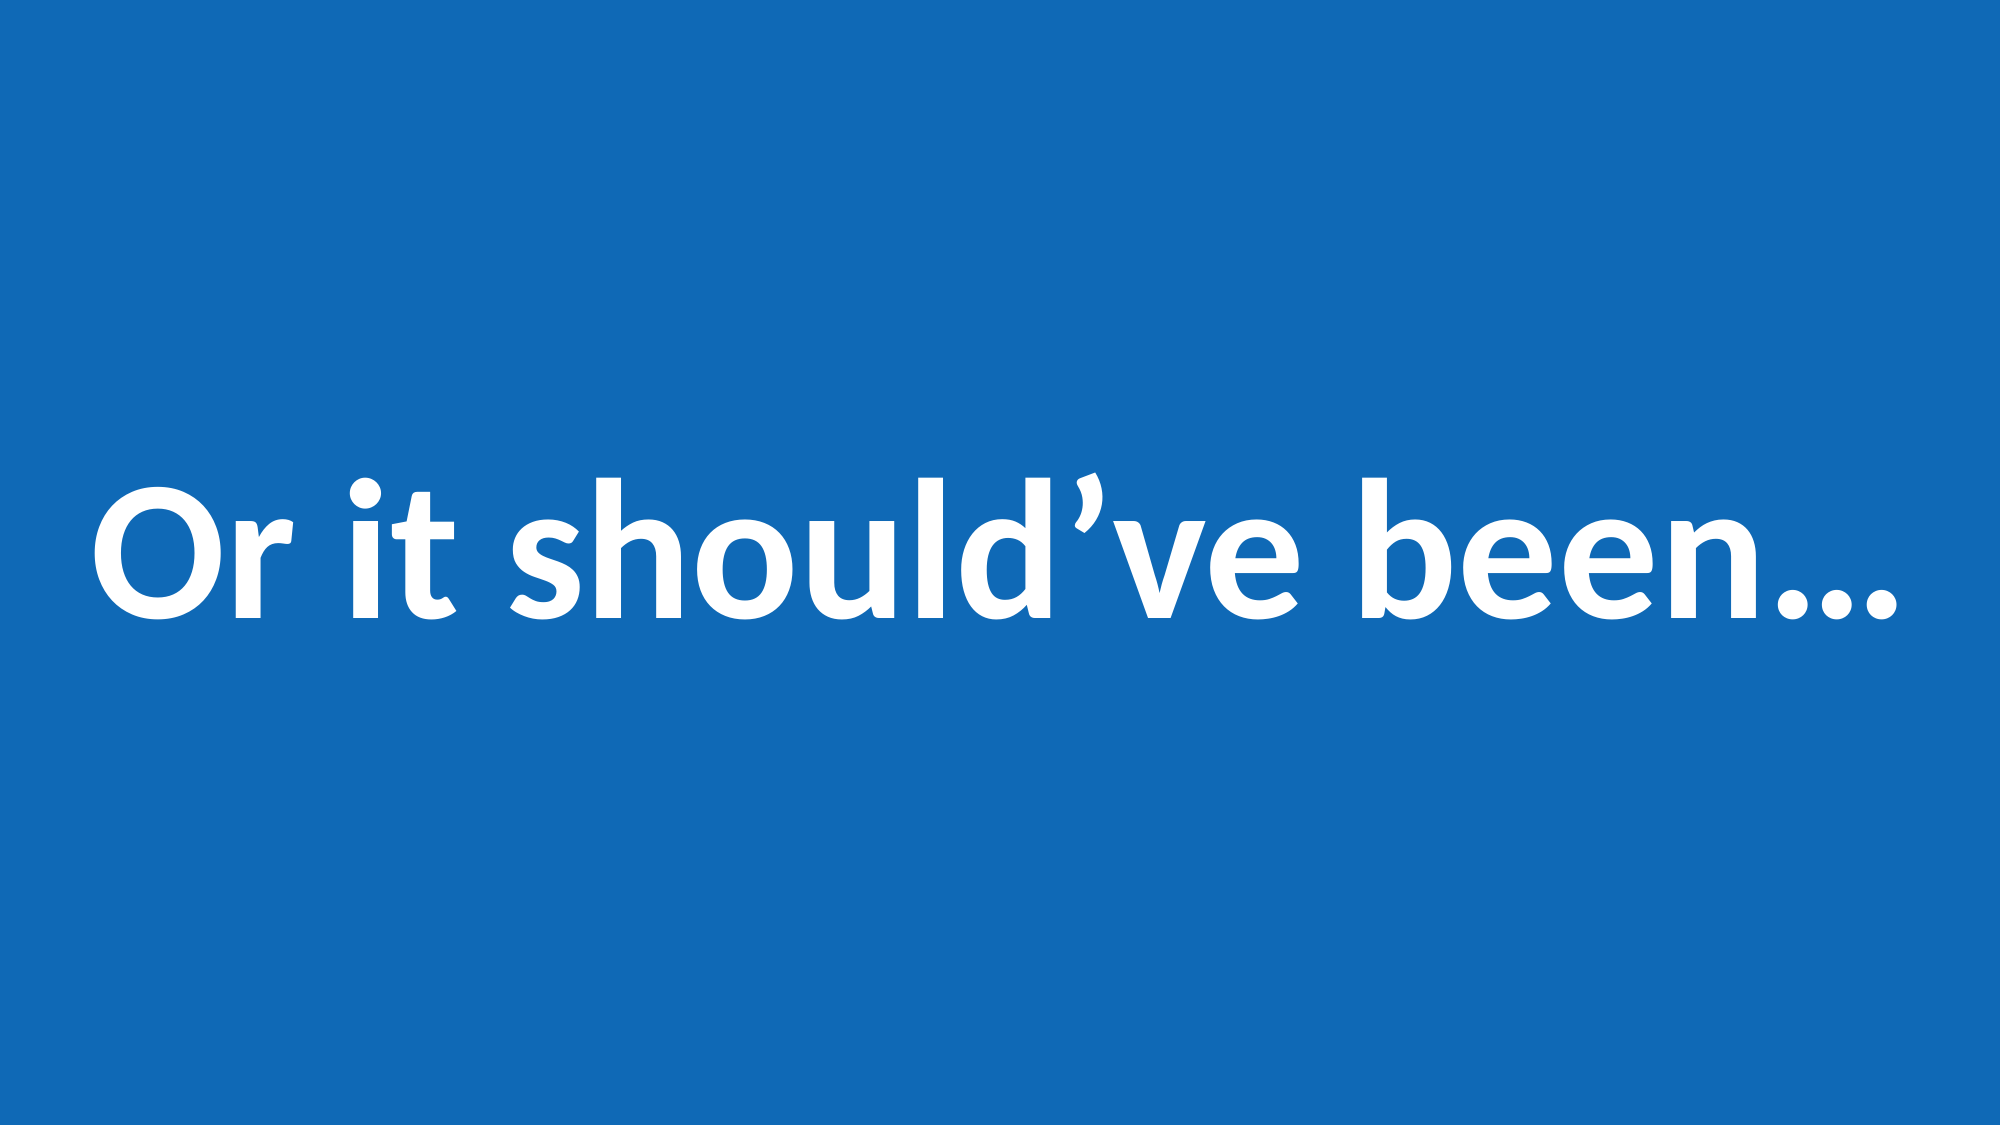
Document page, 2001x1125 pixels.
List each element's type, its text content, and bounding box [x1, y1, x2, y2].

title Or it should’ve been… [0, 53, 2000, 1055]
